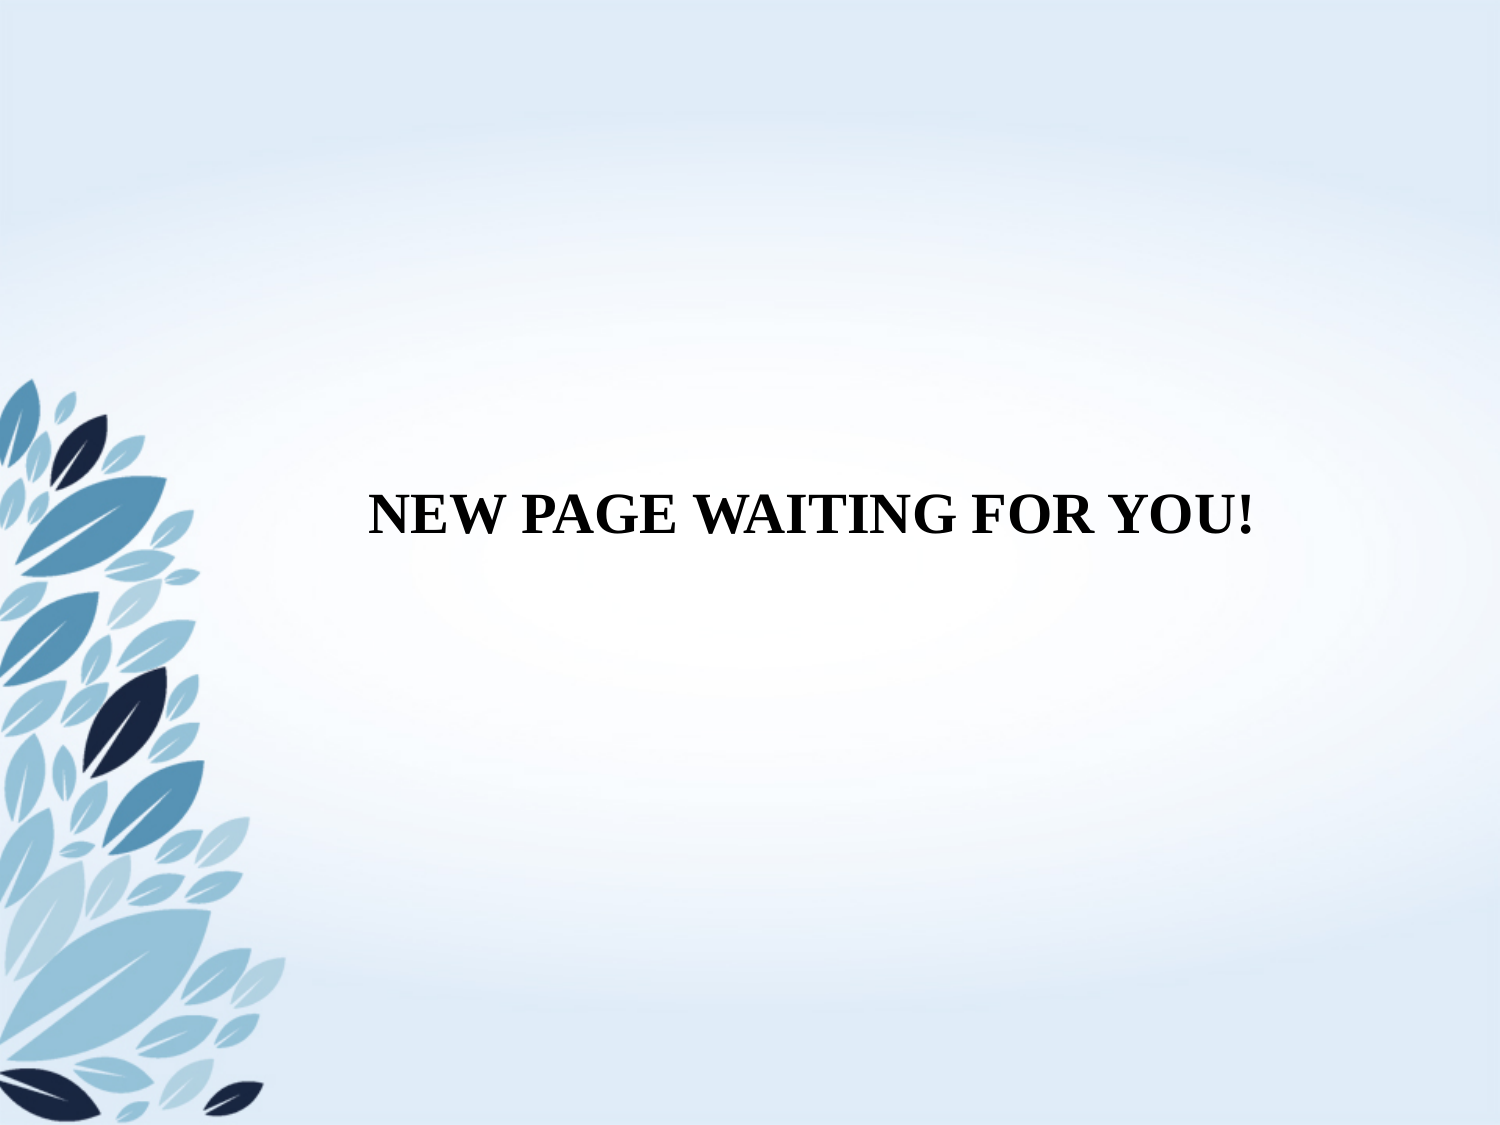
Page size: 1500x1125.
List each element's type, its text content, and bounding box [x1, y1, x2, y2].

picture [0, 0, 1500, 1125]
text_box NEW PAGE WAITING FOR YOU! [353, 468, 1271, 553]
